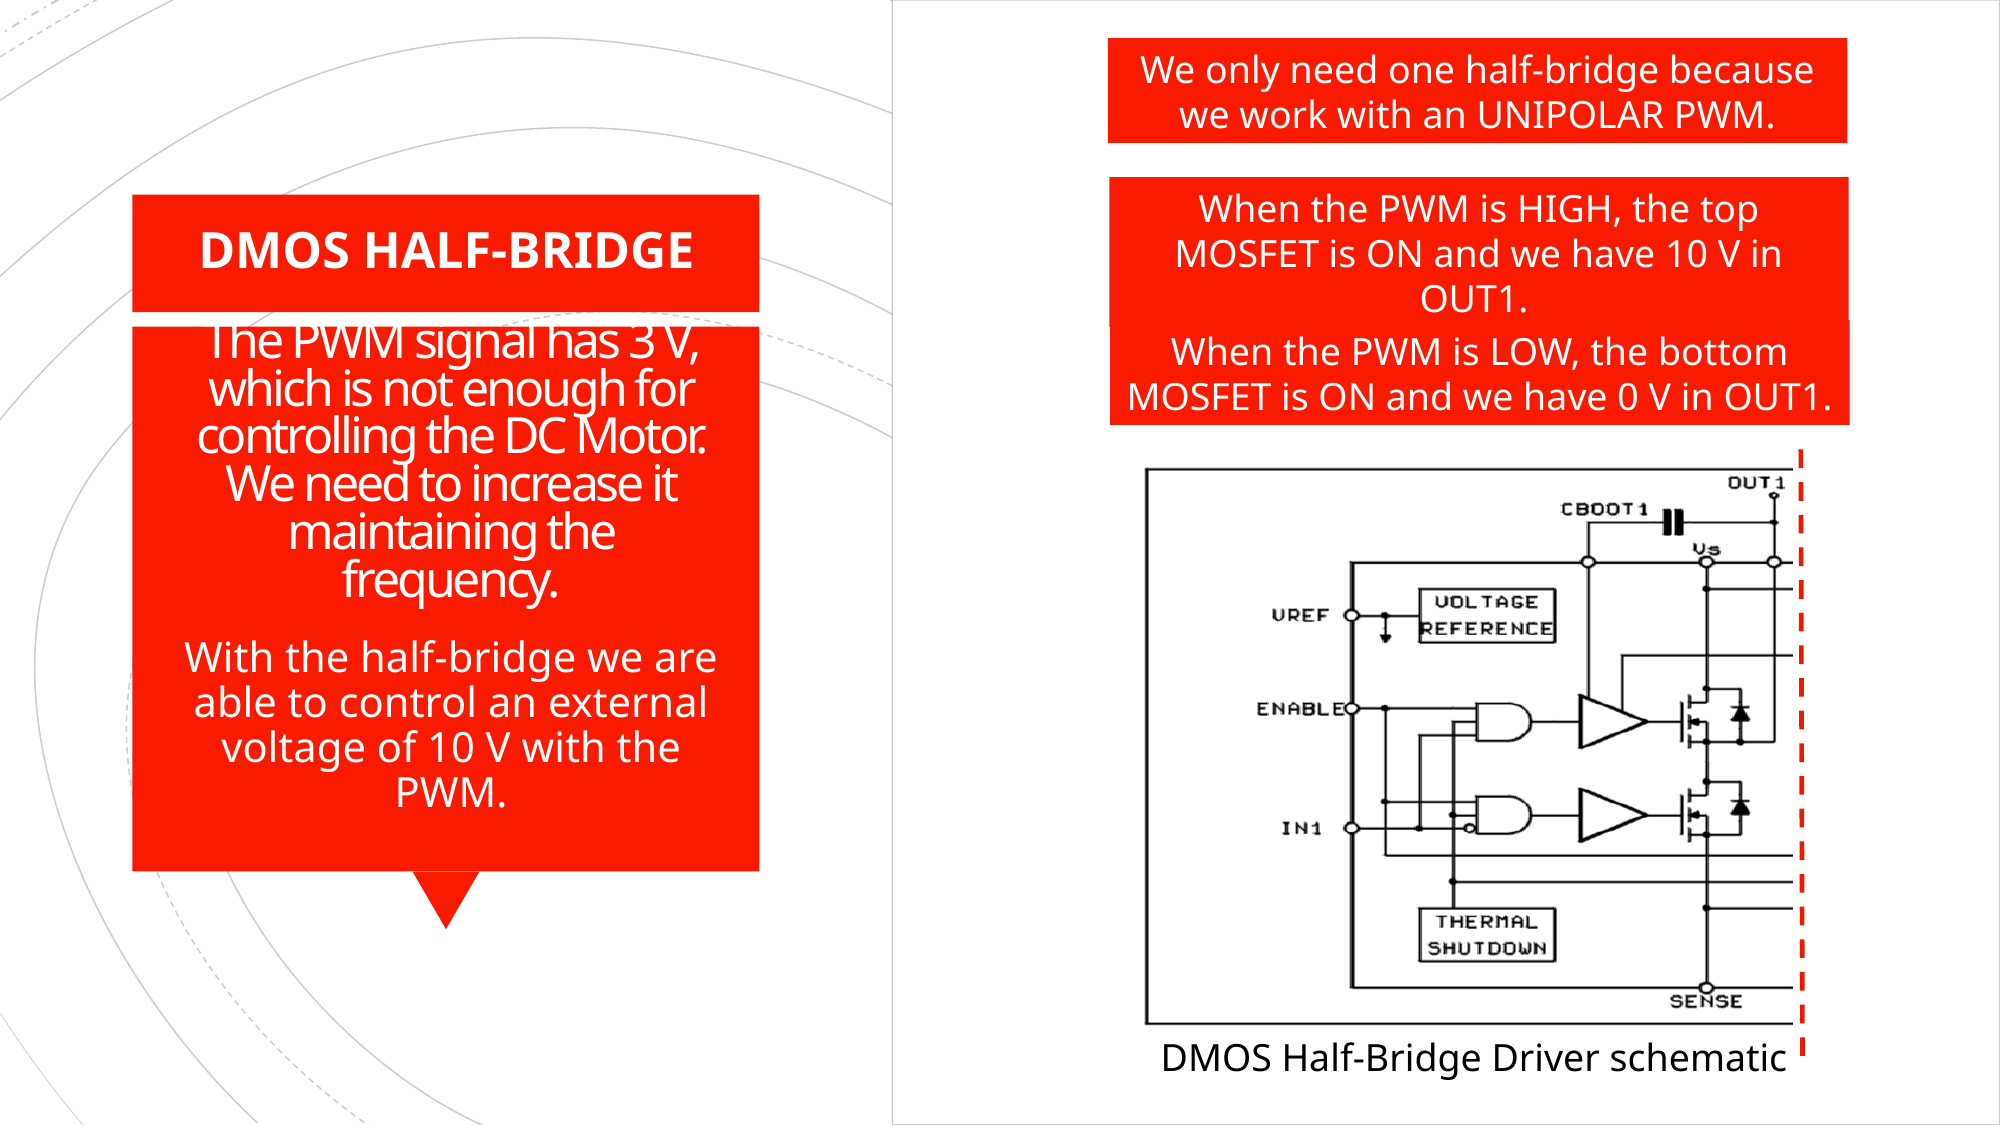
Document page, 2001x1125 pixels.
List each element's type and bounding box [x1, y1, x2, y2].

text_box [132, 194, 760, 930]
picture [1140, 464, 1794, 1030]
text_box [0, 0, 2000, 1125]
